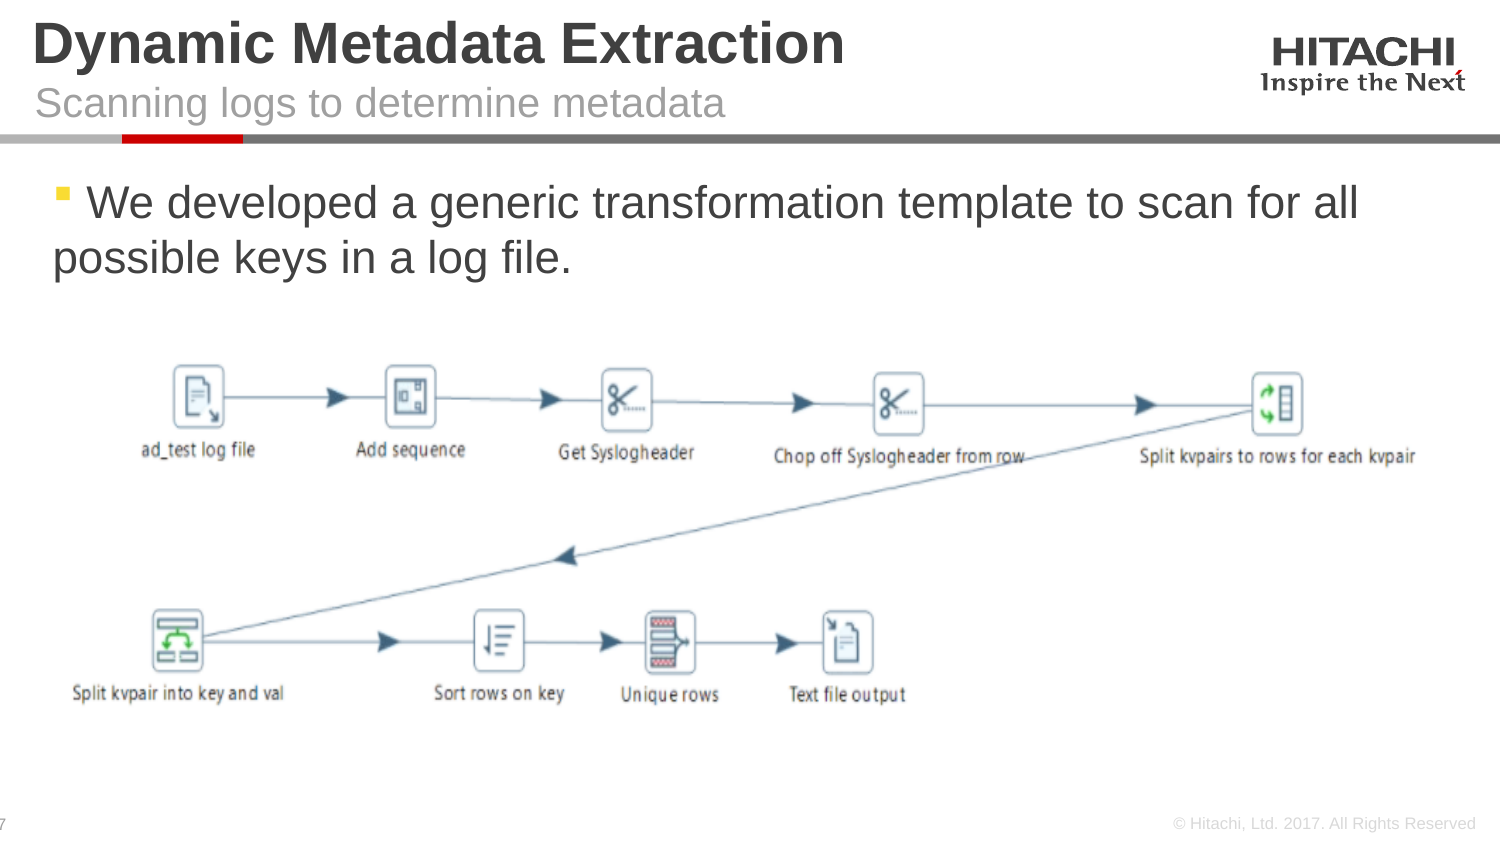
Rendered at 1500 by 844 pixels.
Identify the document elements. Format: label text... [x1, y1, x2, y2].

text_box We developed a generic transformation template to scan for all possible keys in a log file. [37, 165, 1426, 293]
picture [37, 335, 1455, 737]
text_box Scanning logs to determine metadata [19, 68, 1408, 140]
text_box Dynamic Metadata Extraction [17, 0, 1406, 93]
